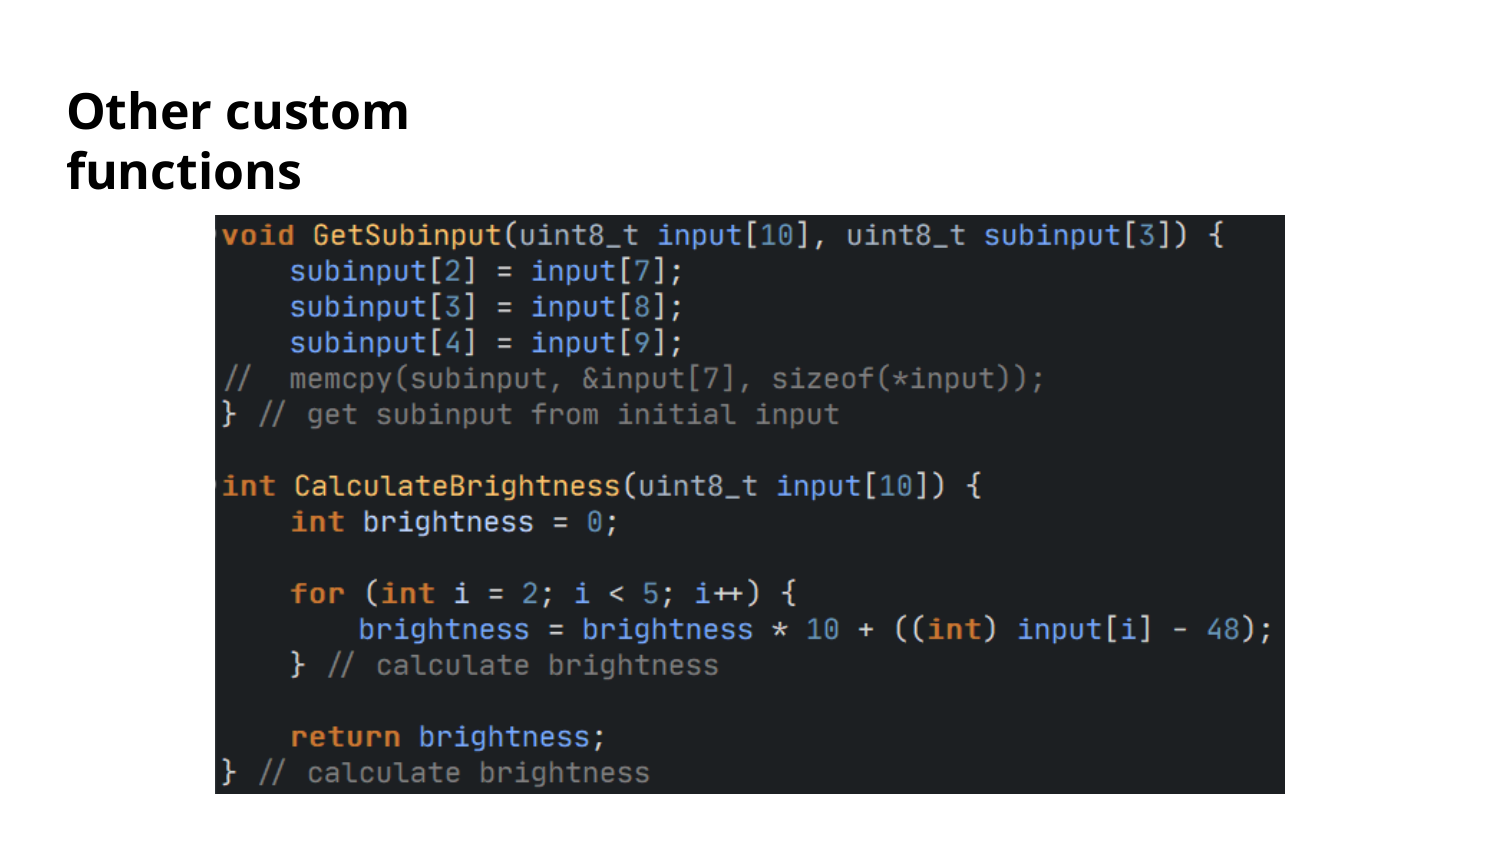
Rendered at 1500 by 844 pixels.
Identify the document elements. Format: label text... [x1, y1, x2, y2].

picture [215, 214, 1285, 794]
title Other custom functions [51, 91, 673, 216]
